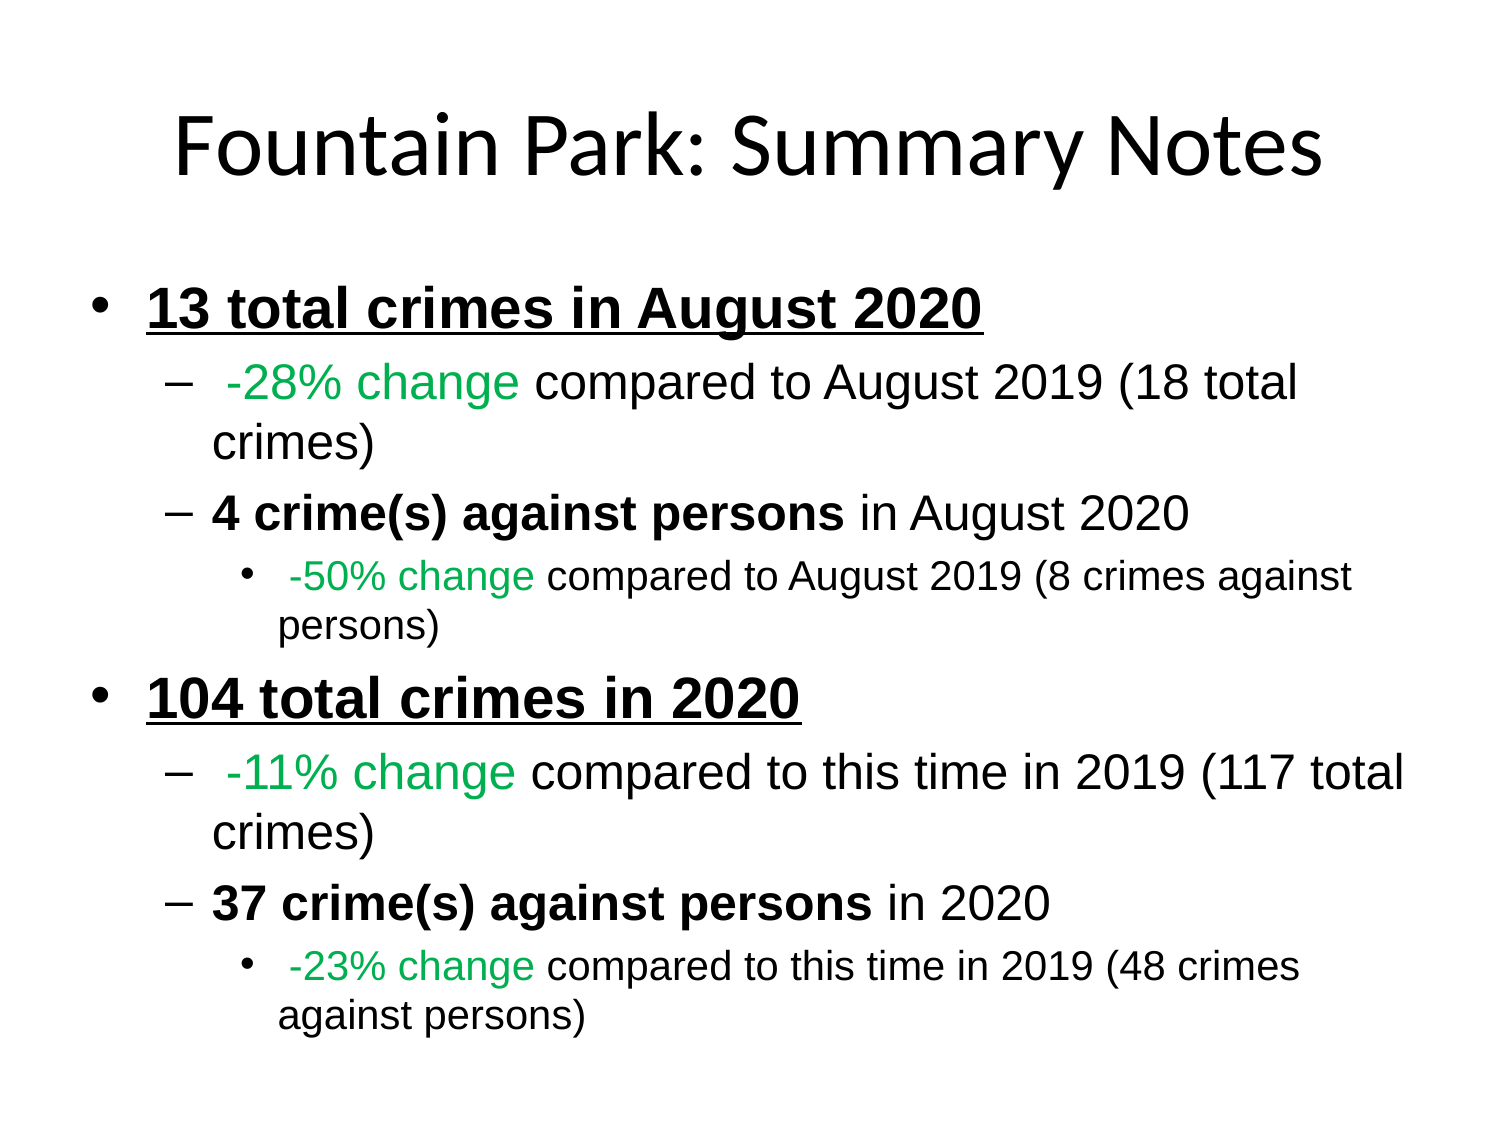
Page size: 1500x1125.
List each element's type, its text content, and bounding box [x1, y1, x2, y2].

list 13 total crimes in August 2020 -28% change compared to August 2019 (18 total crimes) 4 crime(s) against persons in August 2020 -50% change compared to August 2019 (8 crimes against persons) 104 total crimes in 2020 -11% change compared to this time in 2019 (117 total crimes) 37 crime(s) against persons in 2020 -23% change compared to this time in 2019 (48 crimes against persons) [75, 262, 1425, 1005]
title Fountain Park: Summary Notes [75, 45, 1425, 233]
